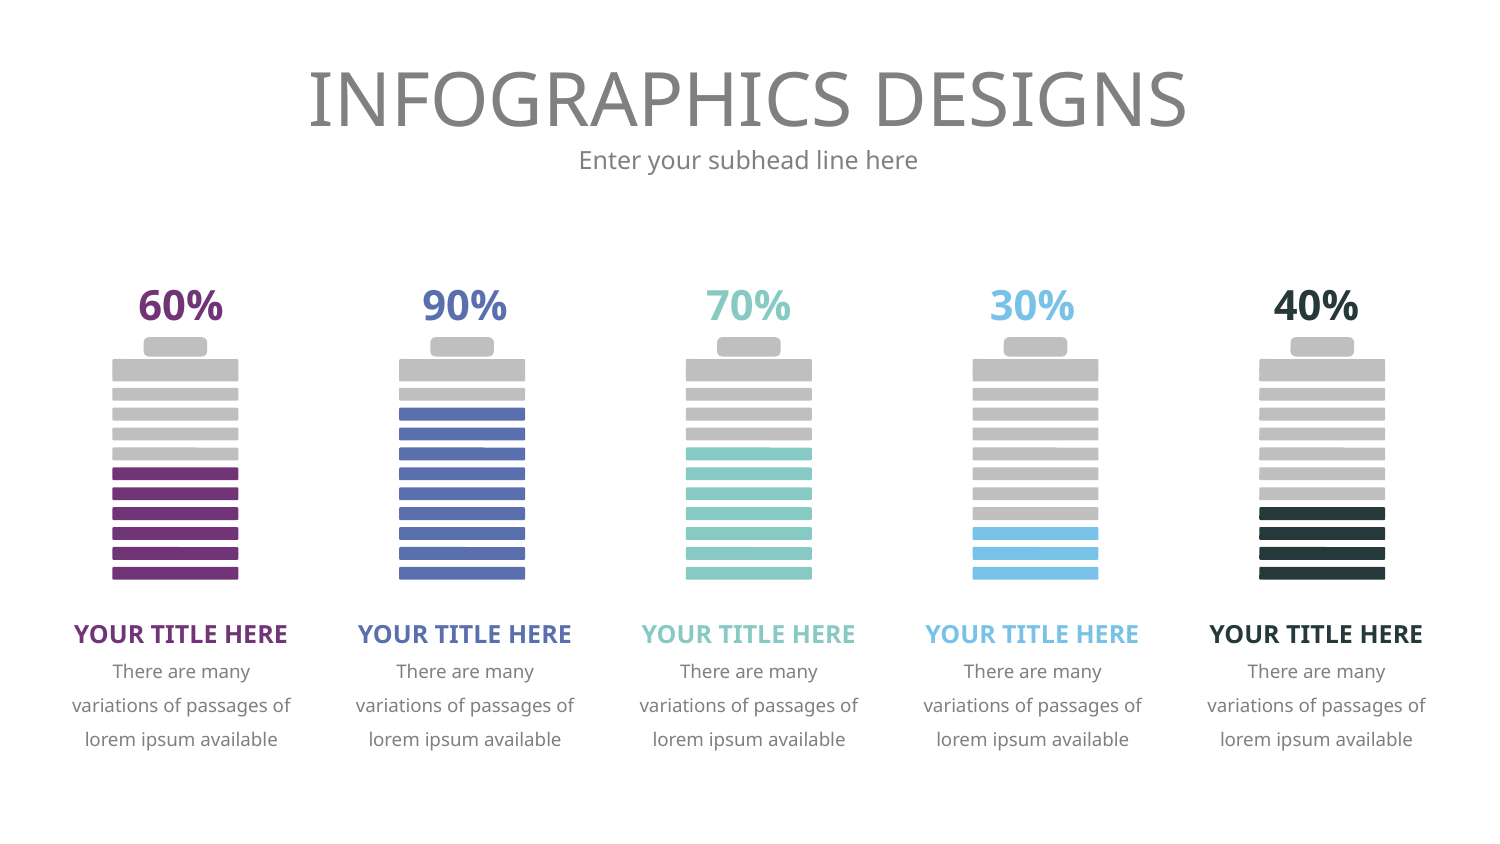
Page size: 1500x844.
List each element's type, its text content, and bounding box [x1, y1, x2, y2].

list Enter your subhead line here [62, 144, 1436, 174]
text_box 30% [939, 271, 1126, 337]
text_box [398, 336, 526, 580]
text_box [112, 336, 239, 580]
text_box 60% [87, 271, 275, 337]
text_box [1259, 336, 1386, 580]
text_box YOUR TITLE HERE There are many variations of passages of lorem ipsum available [622, 596, 876, 758]
text_box 40% [1223, 271, 1410, 337]
title INFOGRAPHICS DESIGNS [62, 55, 1436, 138]
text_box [972, 336, 1099, 580]
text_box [685, 336, 812, 580]
text_box YOUR TITLE HERE There are many variations of passages of lorem ipsum available [1189, 596, 1444, 758]
text_box 90% [371, 271, 559, 337]
text_box 70% [655, 271, 843, 337]
text_box YOUR TITLE HERE There are many variations of passages of lorem ipsum available [905, 596, 1160, 758]
text_box YOUR TITLE HERE There are many variations of passages of lorem ipsum available [54, 596, 308, 758]
text_box YOUR TITLE HERE There are many variations of passages of lorem ipsum available [338, 596, 592, 758]
